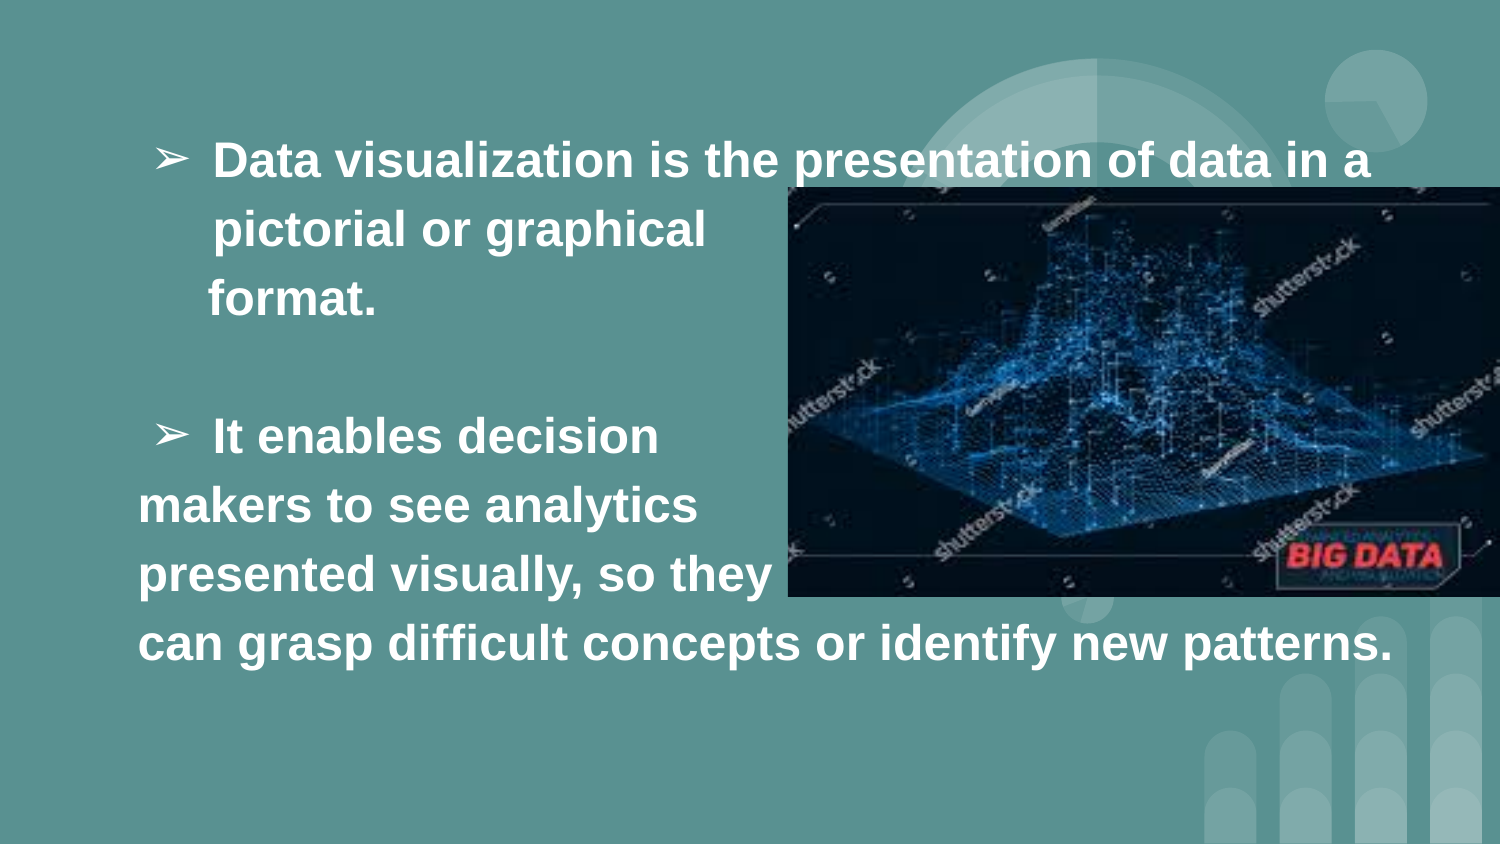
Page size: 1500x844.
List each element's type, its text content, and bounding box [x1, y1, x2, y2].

picture [787, 186, 1500, 597]
subtitle Data visualization is the presentation of data in a pictorial or graphical format. It enables decision makers to see analytics presented visually, so they can grasp difficult concepts or identify new patterns. [122, 103, 1500, 823]
